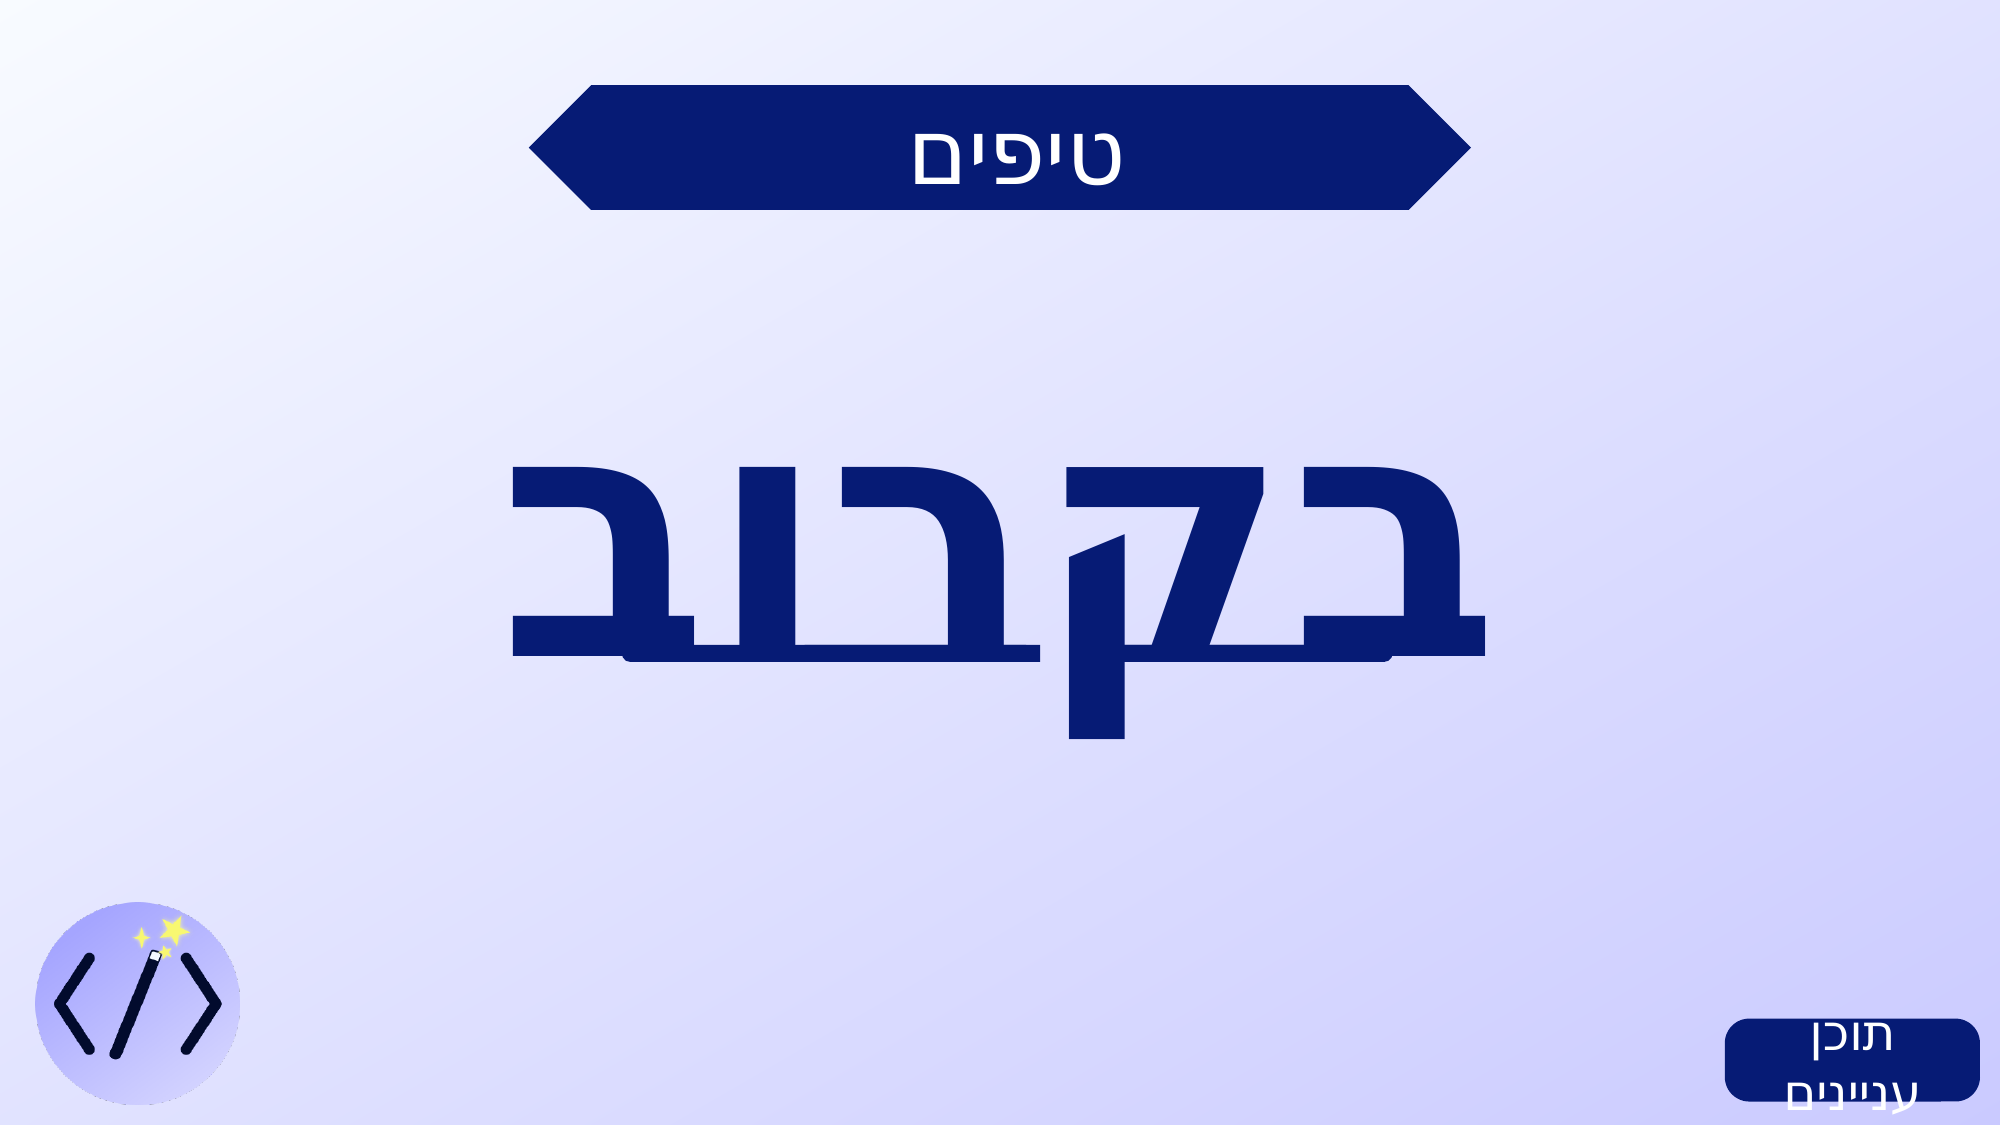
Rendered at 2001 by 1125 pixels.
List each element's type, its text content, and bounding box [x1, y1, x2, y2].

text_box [528, 85, 1471, 212]
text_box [593, 303, 1407, 738]
text_box תוכן עניינים [1723, 1017, 1982, 1103]
picture [35, 902, 240, 1105]
